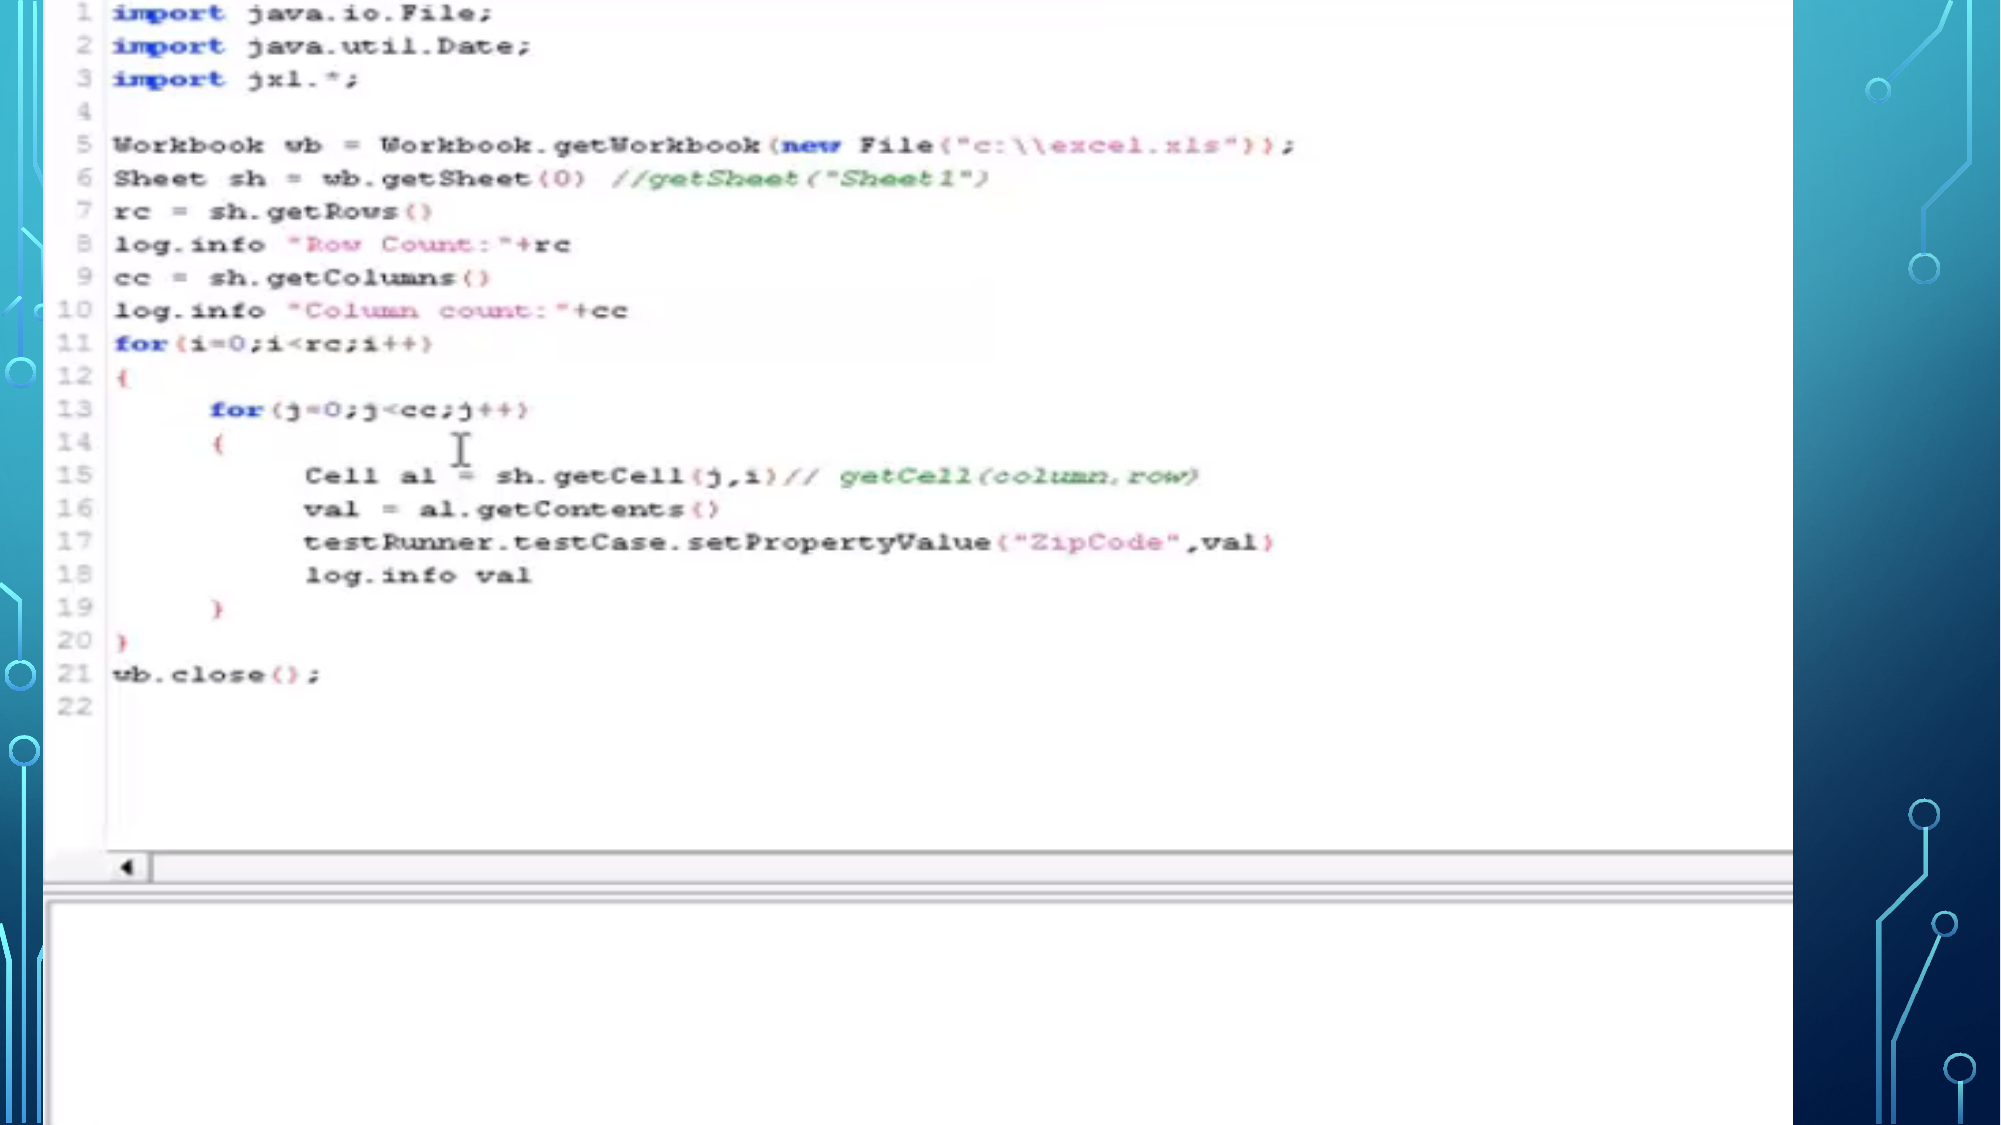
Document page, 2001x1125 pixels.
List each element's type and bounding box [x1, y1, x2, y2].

picture [43, 0, 1794, 1125]
